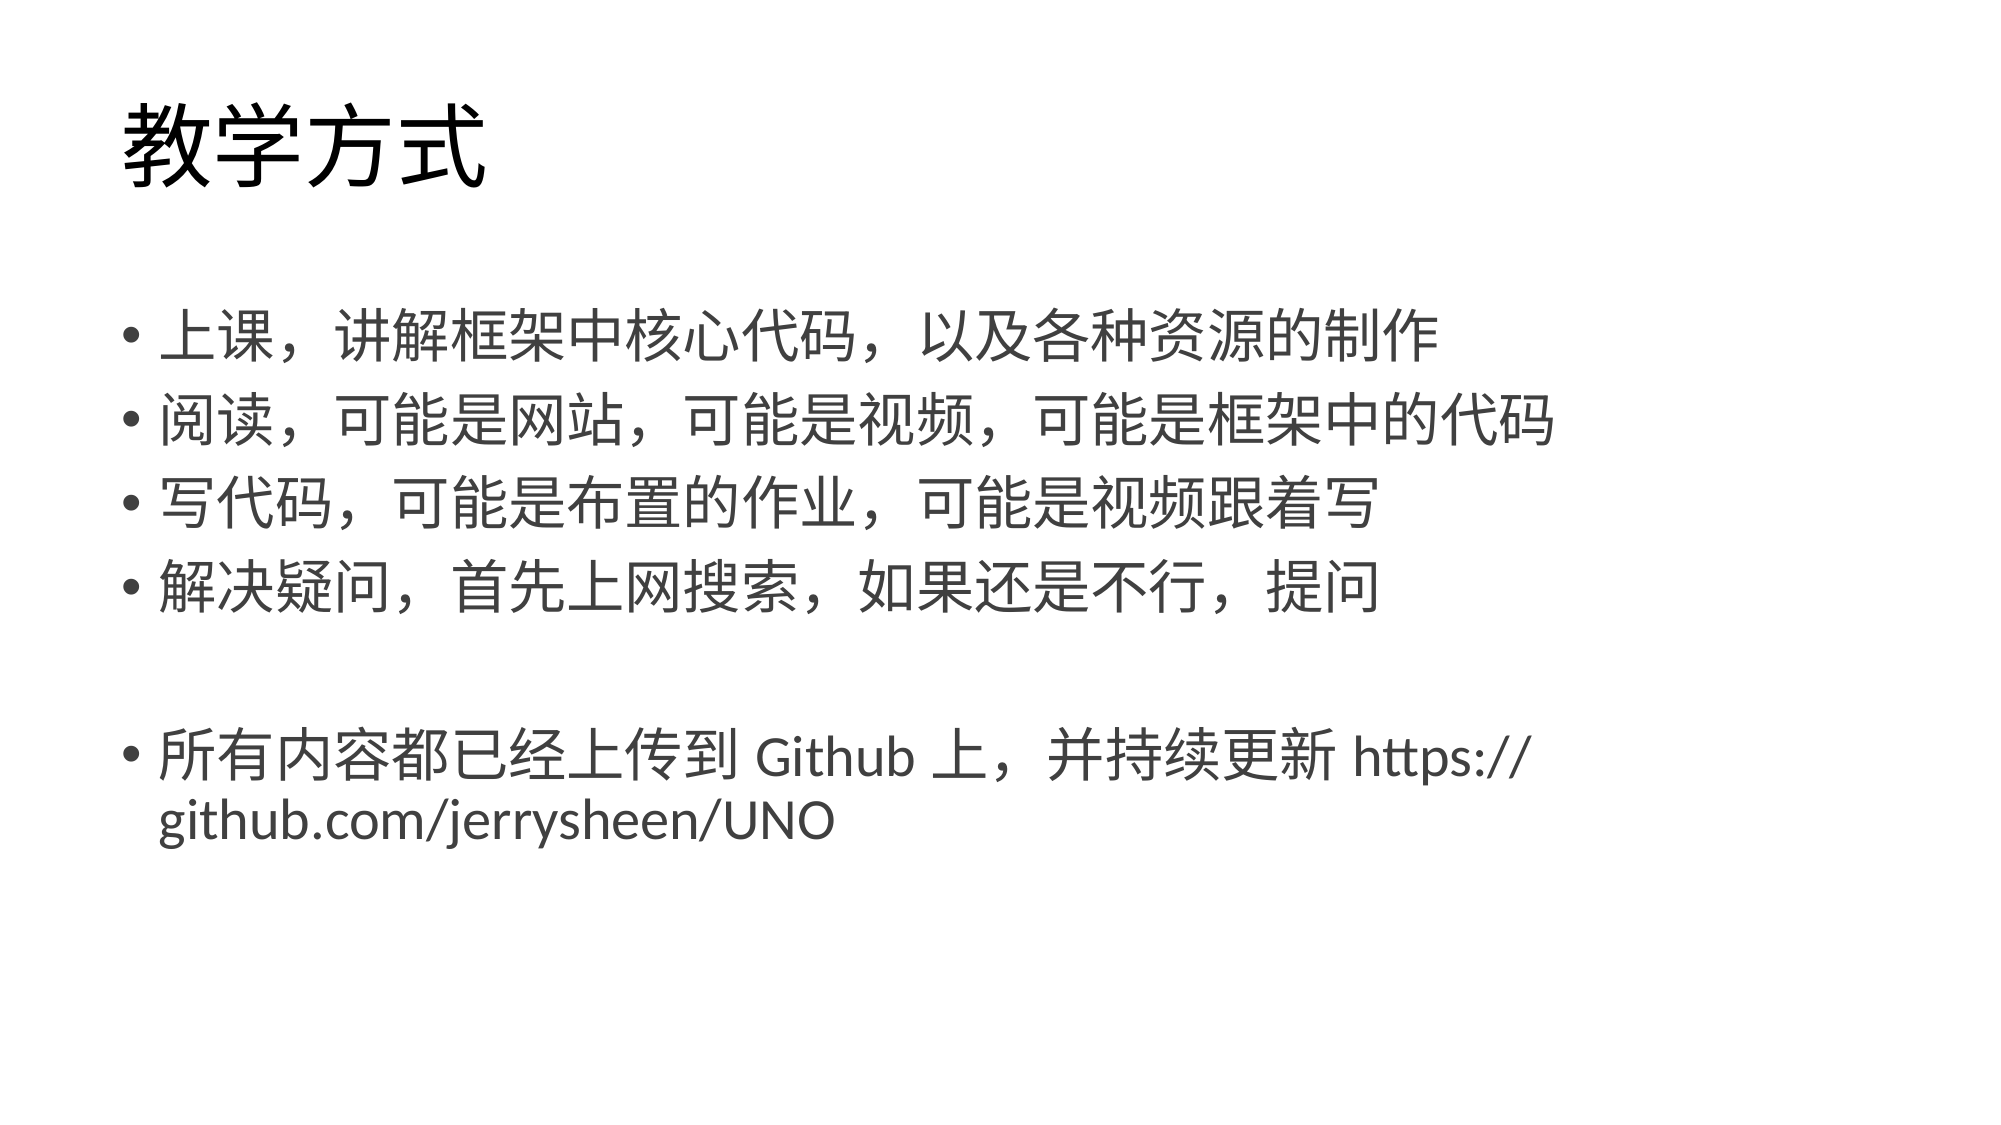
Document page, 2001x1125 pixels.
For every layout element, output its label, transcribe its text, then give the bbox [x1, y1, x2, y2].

list 上课，讲解框架中核心代码，以及各种资源的制作 阅读，可能是网站，可能是视频，可能是框架中的代码 写代码，可能是布置的作业，可能是视频跟着写 解决疑问，首先上网搜索，如果还是不行，提问 所有内容都已经上传到Github上，并持续更新https://github.com/jerrysheen/UNO [106, 299, 1832, 1014]
title 教学方式 [106, 42, 1832, 260]
